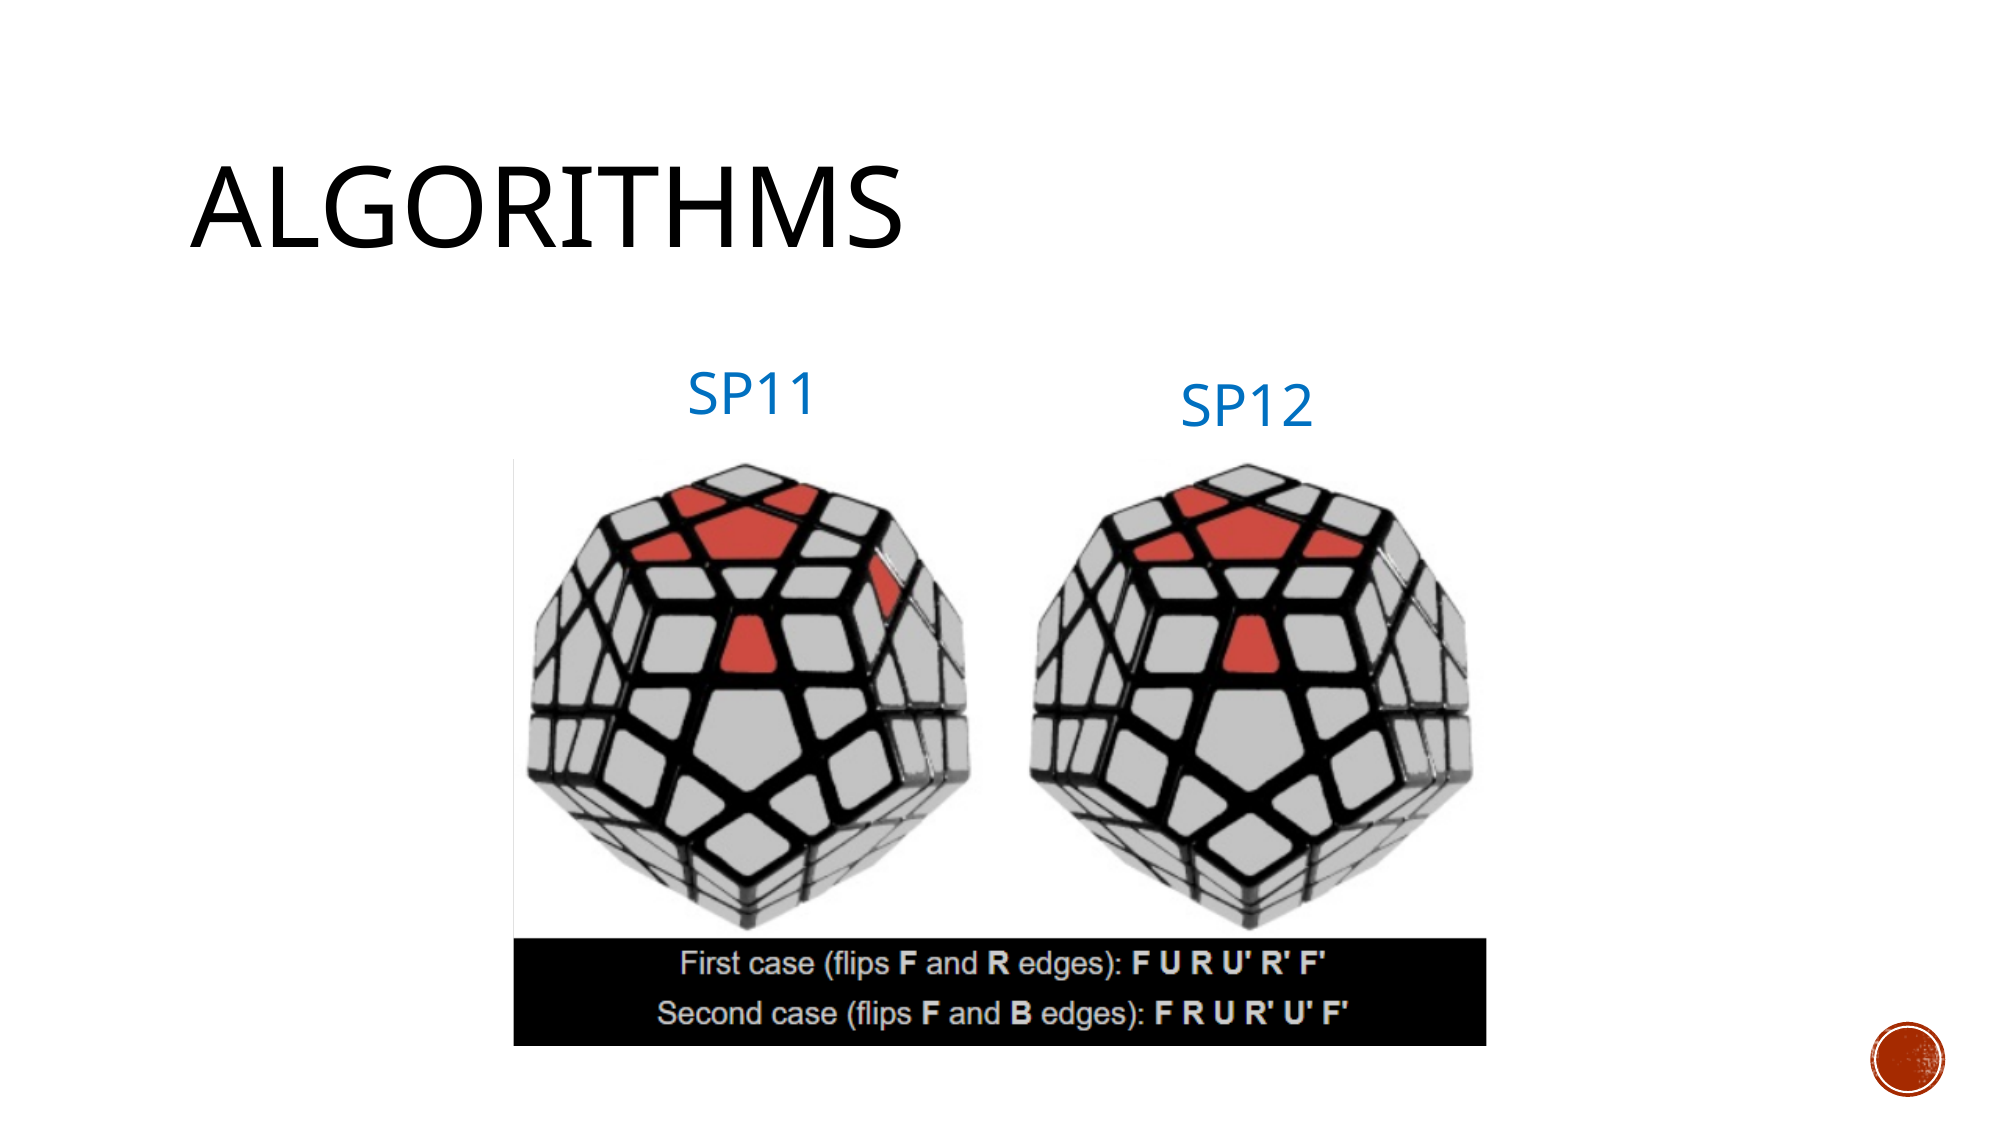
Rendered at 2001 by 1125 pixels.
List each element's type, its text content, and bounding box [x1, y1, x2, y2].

title ALGORITHMS [175, 79, 1826, 344]
text_box SP12 [1165, 360, 1355, 446]
text_box SP11 [672, 348, 862, 434]
picture [513, 459, 1487, 1046]
